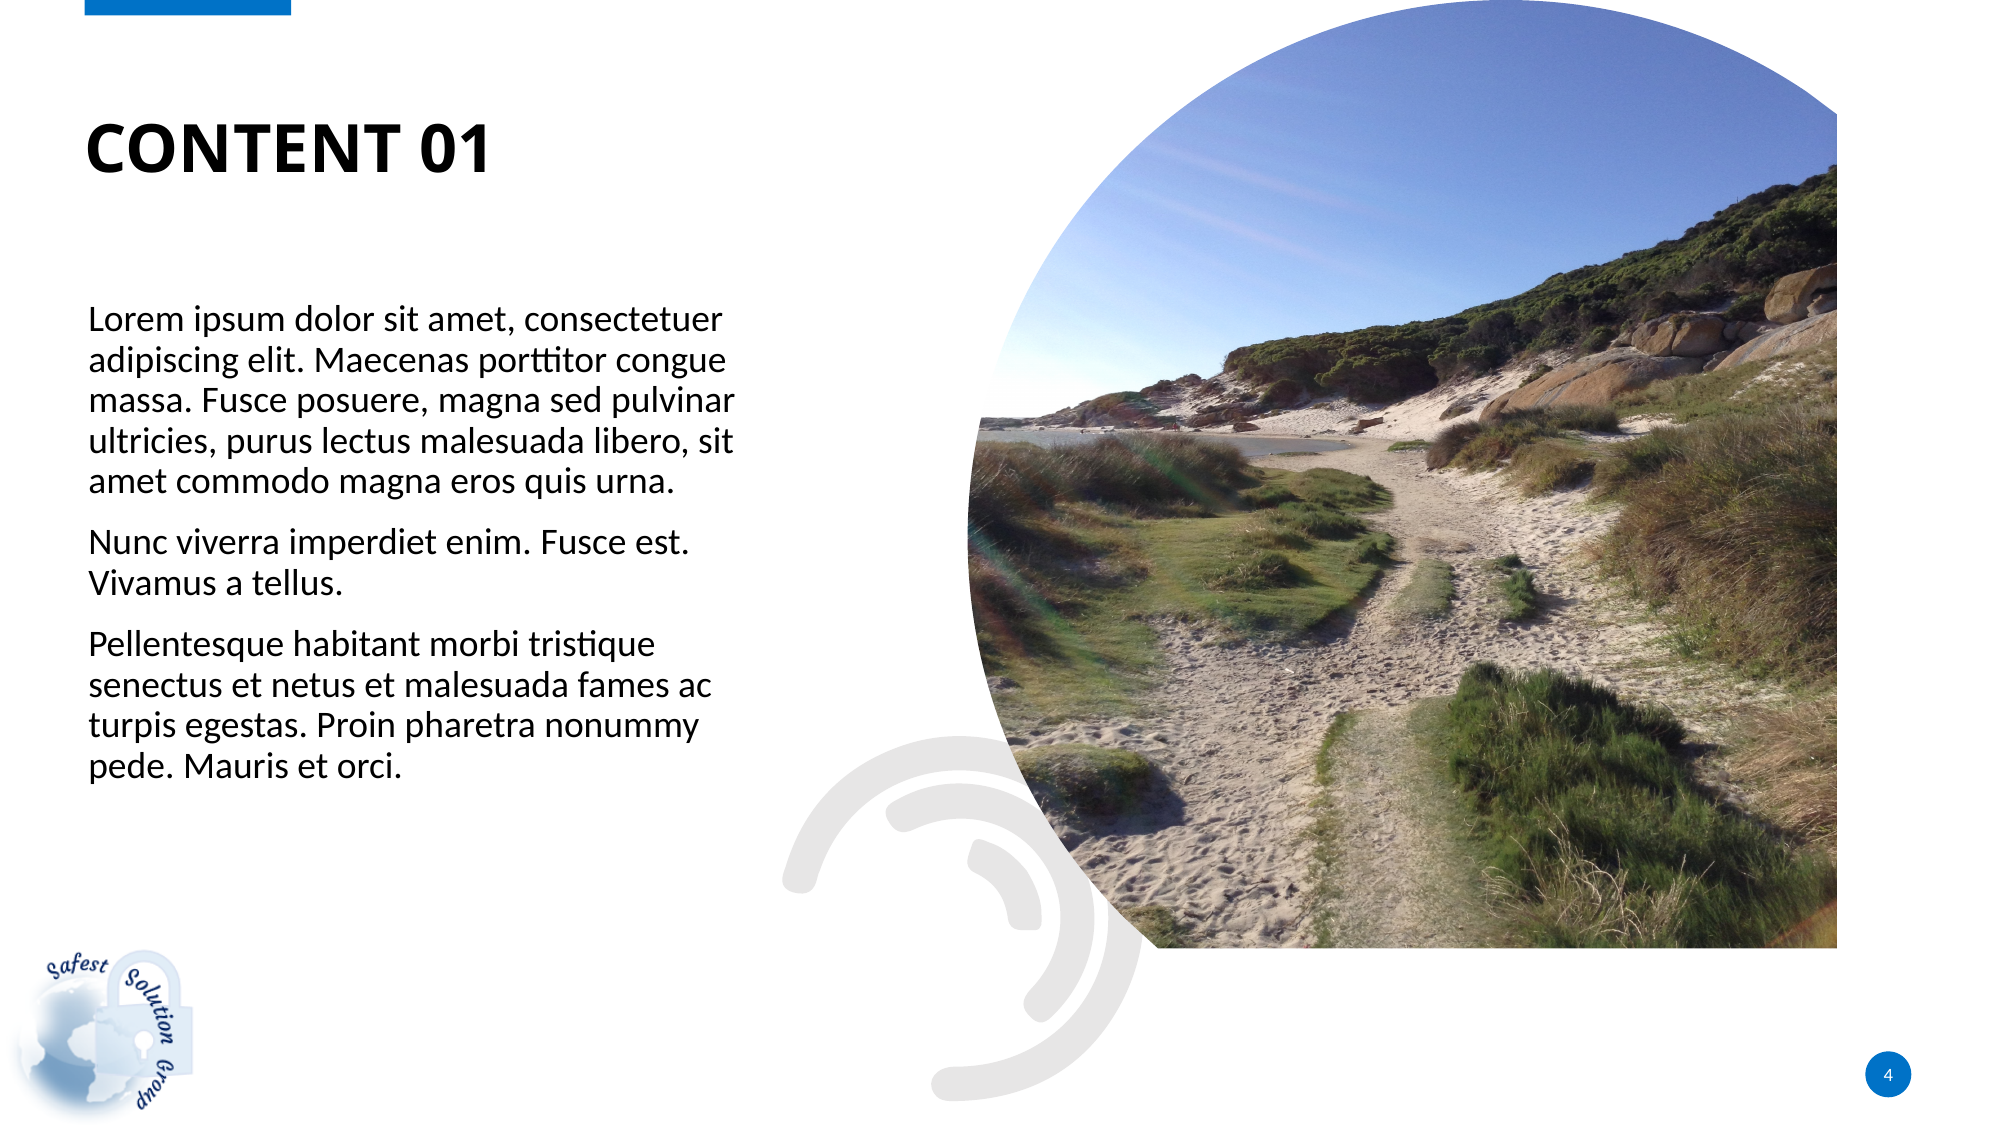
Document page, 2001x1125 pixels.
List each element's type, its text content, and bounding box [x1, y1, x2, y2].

list Lorem ipsum dolor sit amet, consectetuer adipiscing elit. Maecenas porttitor congue massa. Fusce posuere, magna sed pulvinar ultricies, purus lectus malesuada libero, sit amet commodo magna eros quis urna. Nunc viverra imperdiet enim. Fusce est. Vivamus a tellus. Pellentesque habitant morbi tristique senectus et netus et malesuada fames ac turpis egestas. Proin pharetra nonummy pede. Mauris et orci. [88, 299, 744, 1014]
picture [2, 931, 201, 1125]
title Content 01 [84, 81, 895, 300]
slide_number 4 [1864, 1059, 1913, 1090]
picture [928, 0, 1877, 949]
